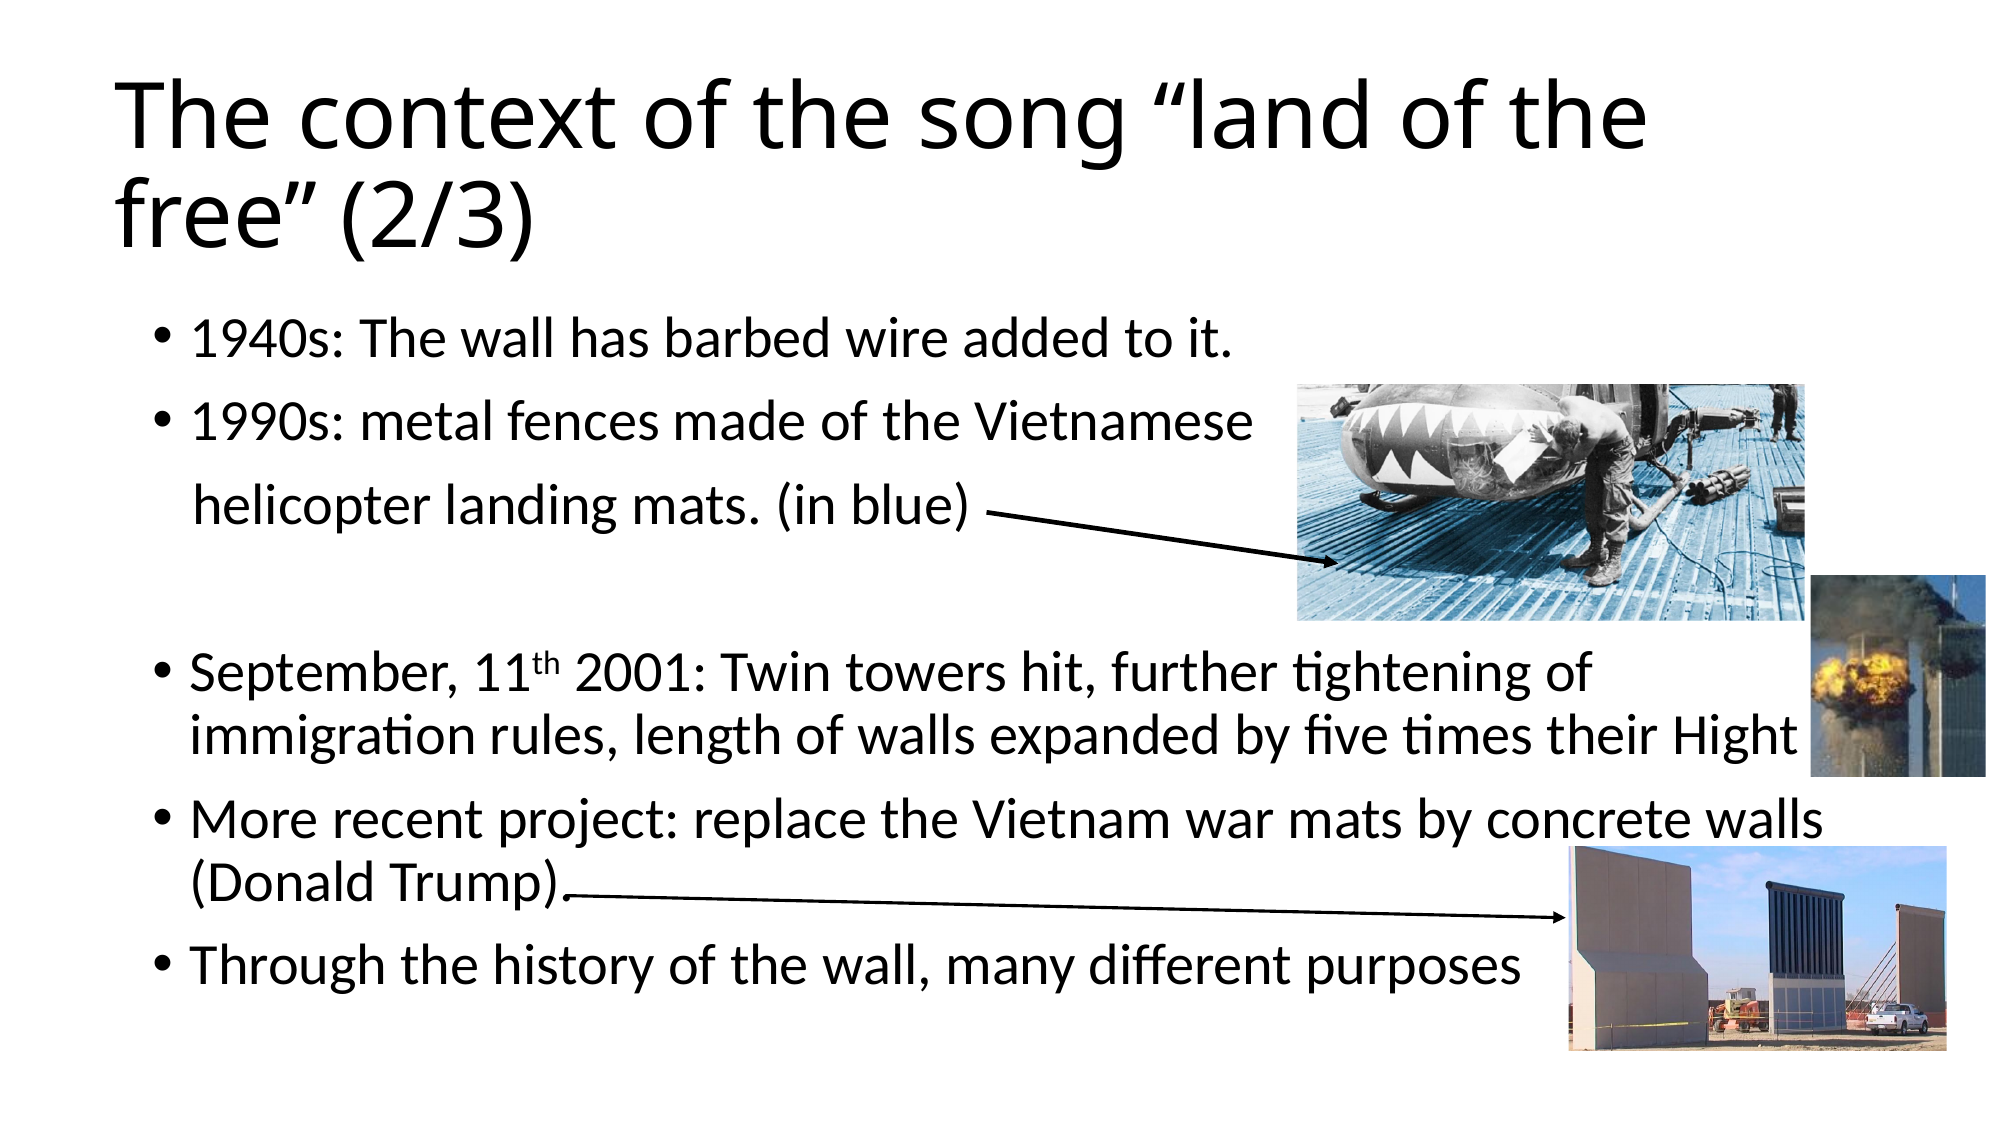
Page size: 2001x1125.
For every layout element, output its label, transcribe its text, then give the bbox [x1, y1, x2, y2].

text_box The context of the song “land of the free” (2/3) [99, 59, 1888, 278]
picture [1568, 846, 1947, 1051]
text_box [986, 512, 1339, 564]
picture [1810, 574, 1986, 777]
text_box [565, 895, 1566, 918]
list 1940s: The wall has barbed wire added to it. 1990s: metal fences made of the Vietnamese helicopter landing mats. (in blue) September, 11th 2001: Twin towers hit, further tightening of immigration rules, length of walls expanded by five times their Hight More recent project: replace the Vietnam war mats by concrete walls (Donald Trump). Through the history of the wall, many different purposes [137, 299, 1863, 1014]
picture [1296, 384, 1805, 621]
